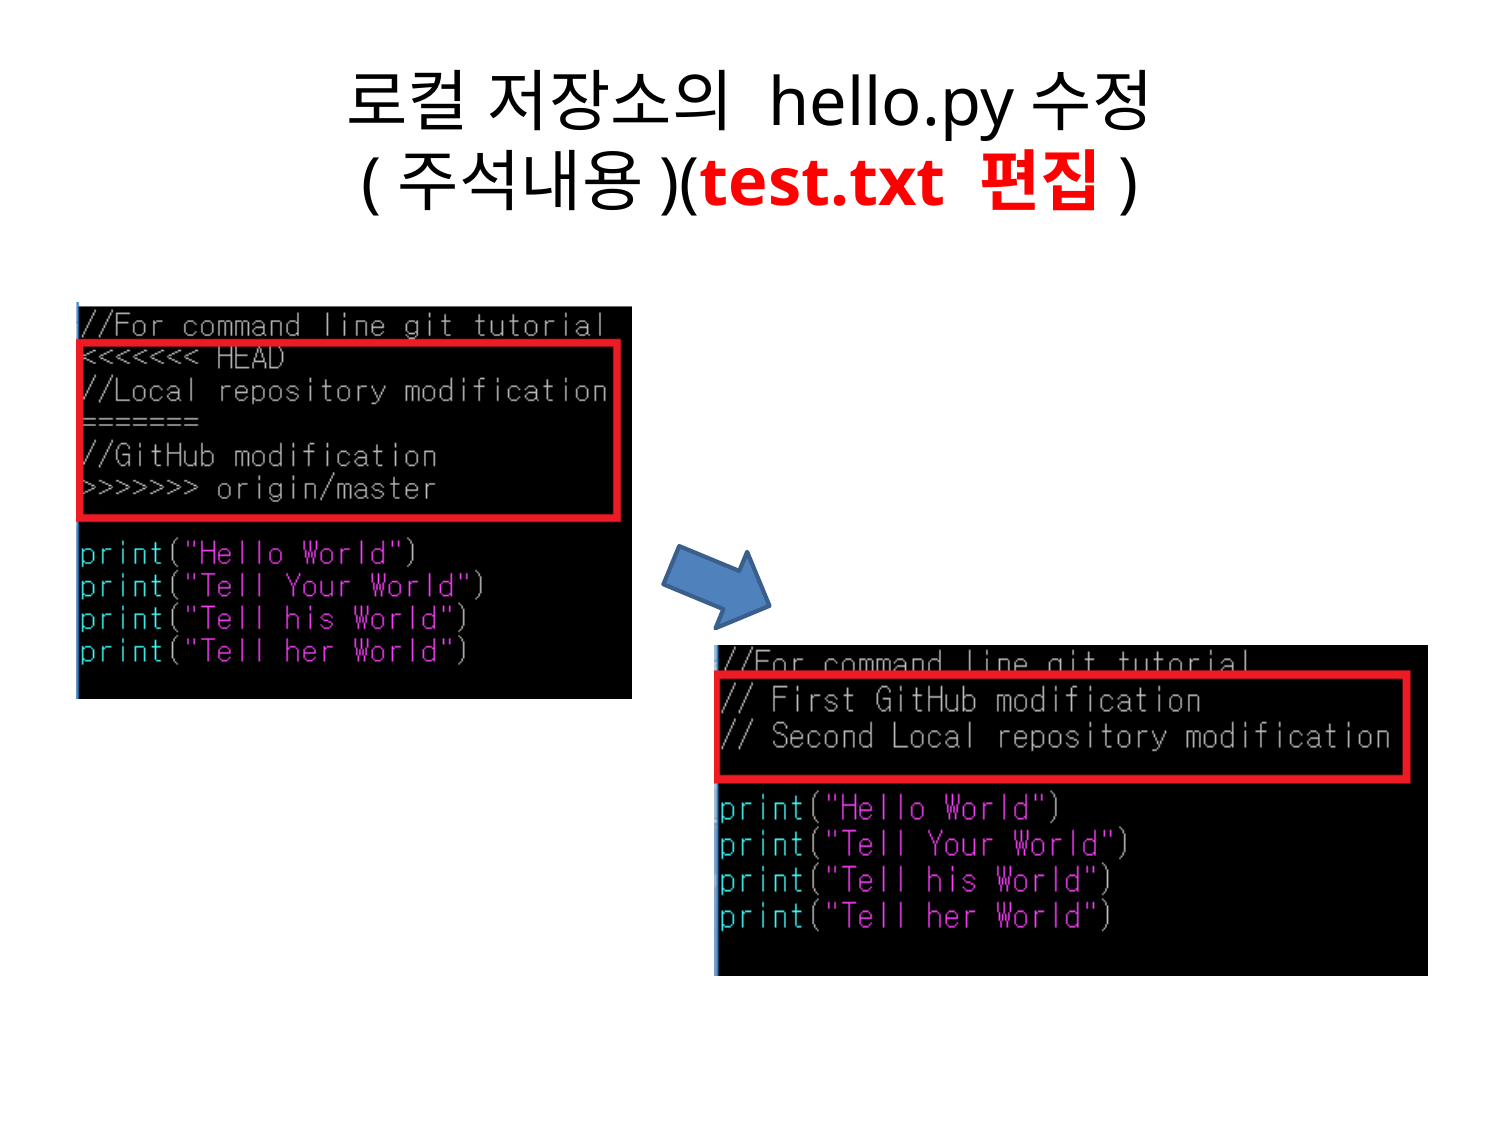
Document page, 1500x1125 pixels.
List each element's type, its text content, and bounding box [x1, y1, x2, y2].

picture [76, 302, 633, 699]
text_box [661, 544, 772, 631]
picture [714, 644, 1428, 977]
title 로컬 저장소의 hello.py수정 (주석내용)(test.txt 편집) [75, 45, 1425, 233]
